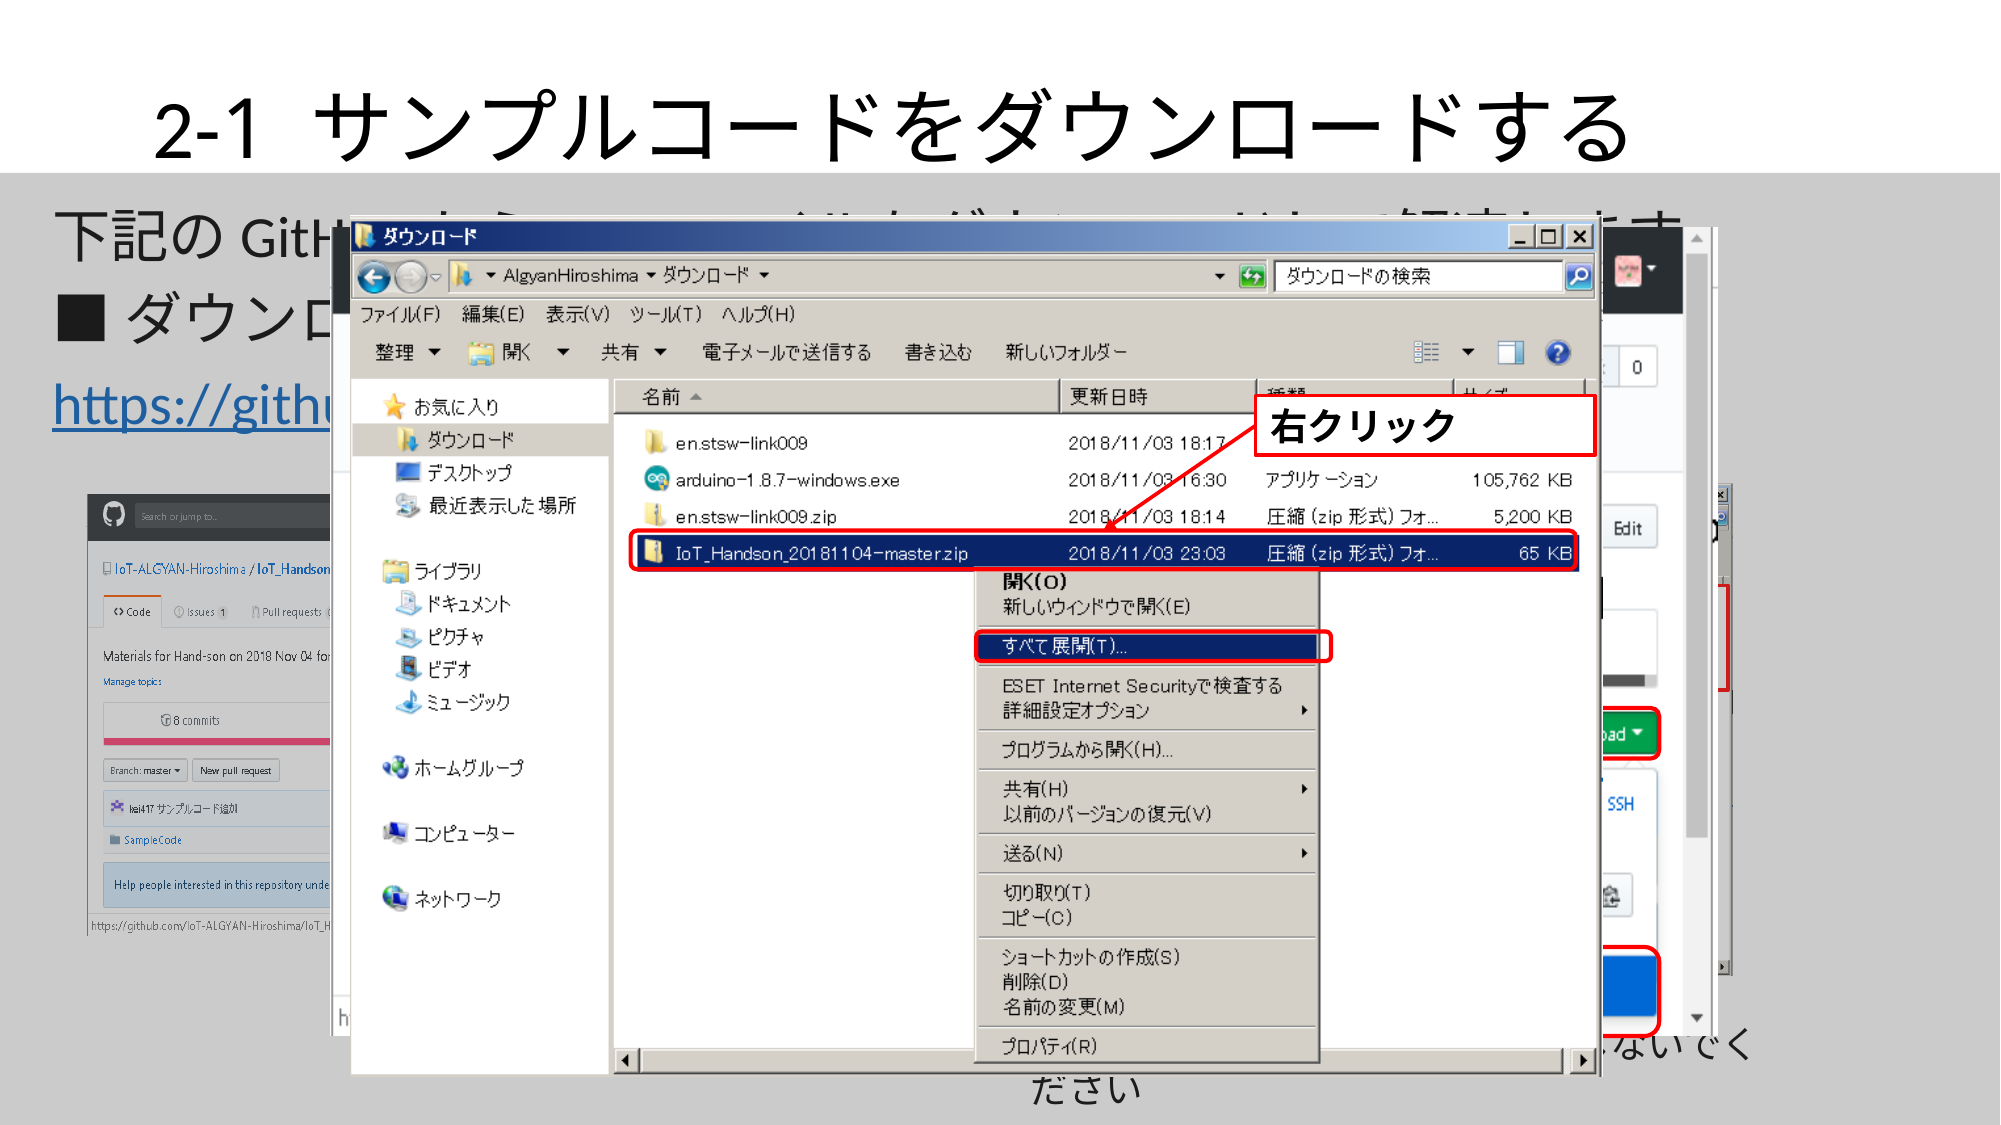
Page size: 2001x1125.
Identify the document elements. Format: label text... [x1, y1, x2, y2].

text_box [330, 227, 350, 1036]
text_box [0, 172, 2000, 1125]
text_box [85, 494, 330, 936]
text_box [1603, 227, 1718, 1036]
title 2-1 サンプルコードをダウンロードする [137, 22, 1863, 172]
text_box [350, 215, 1603, 1077]
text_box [1718, 482, 1733, 976]
